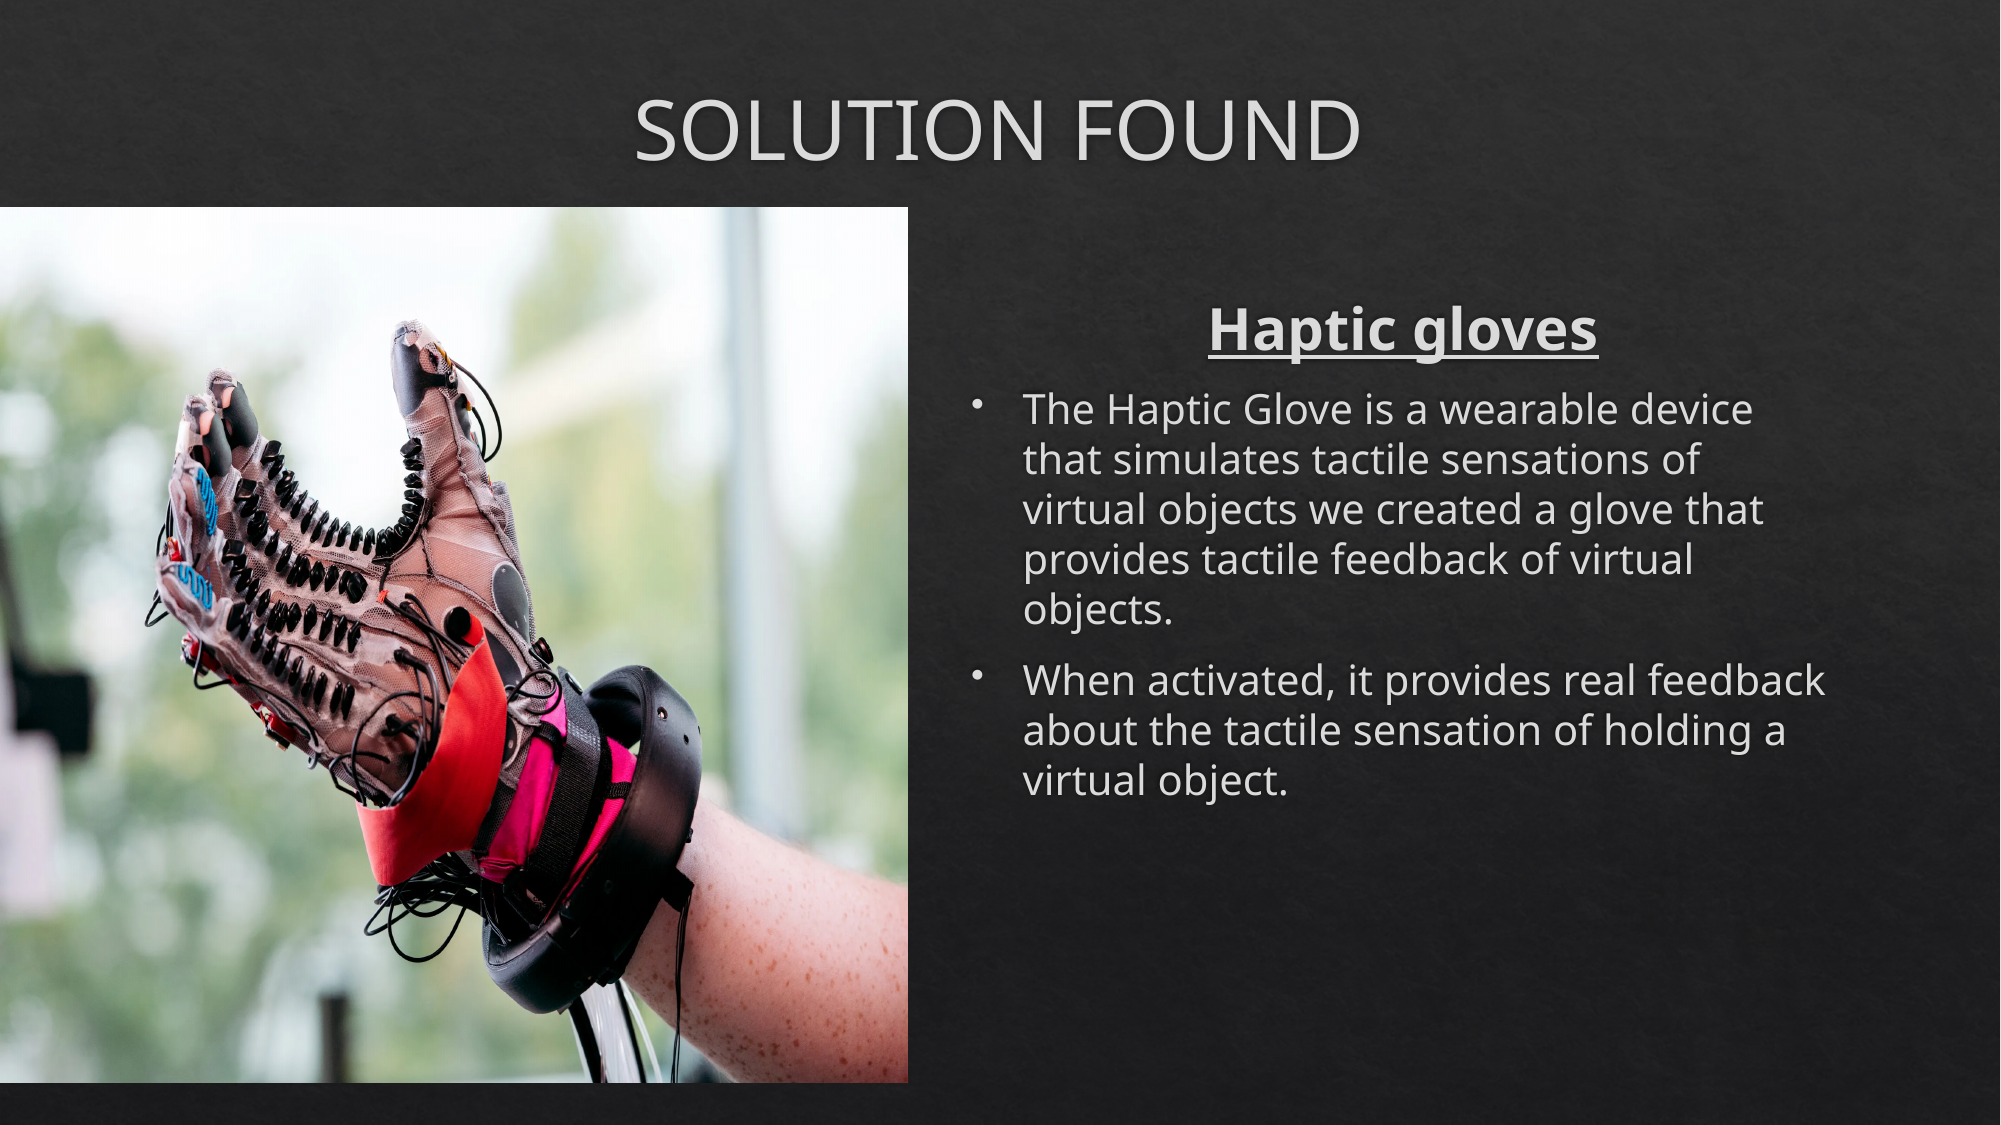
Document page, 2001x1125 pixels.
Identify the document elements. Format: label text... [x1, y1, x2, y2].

title SOLUTION FOUND [149, 47, 1849, 208]
list Haptic gloves The Haptic Glove is a wearable device that simulates tactile sensations of virtual objects we created a glove that provides tactile feedback of virtual objects. When activated, it provides real feedback about the tactile sensation of holding a virtual object. [951, 284, 1849, 1083]
picture [0, 206, 908, 1083]
